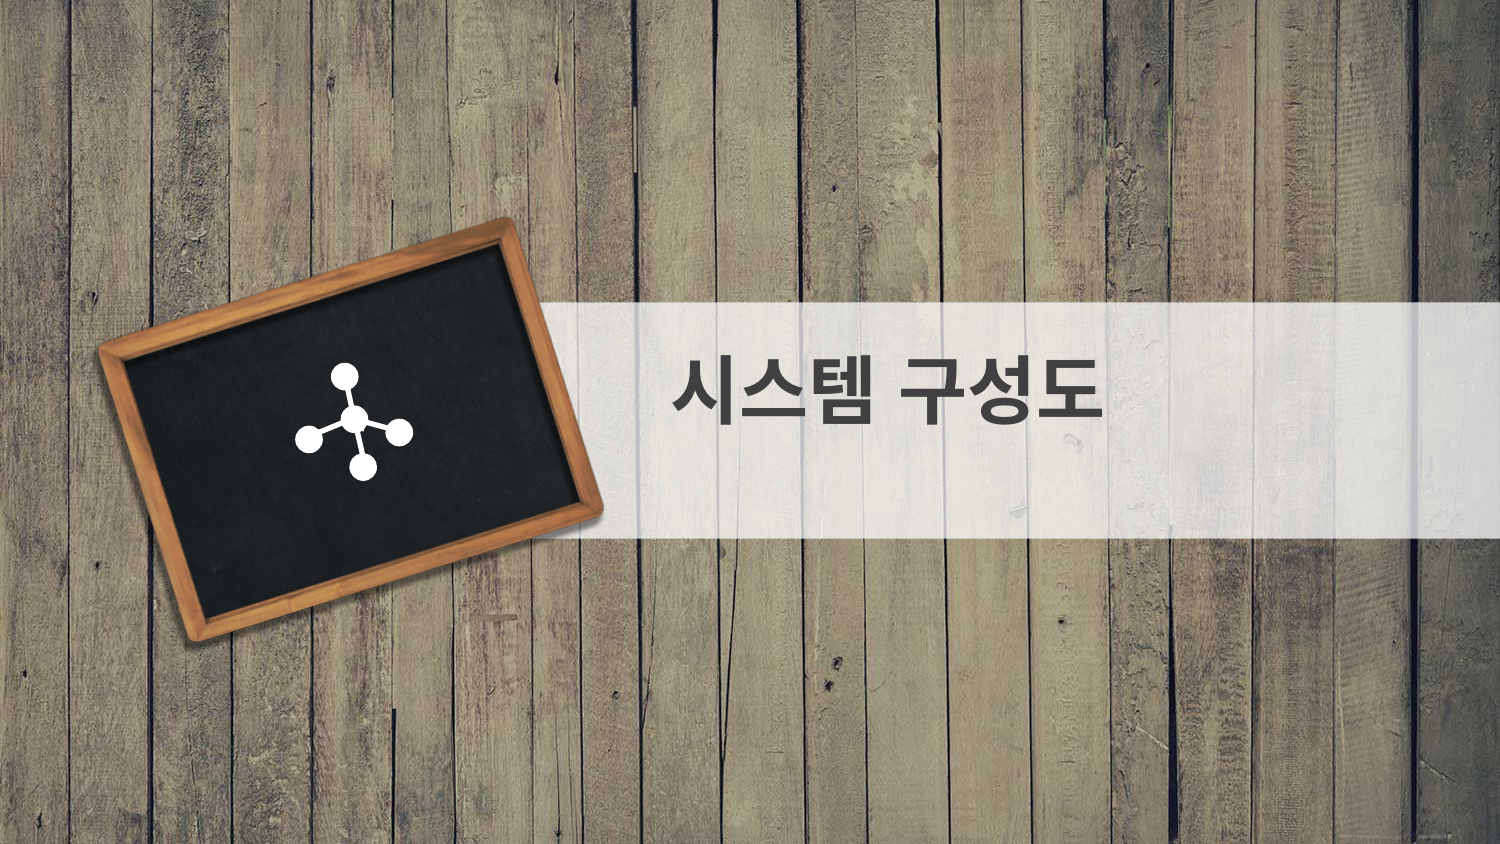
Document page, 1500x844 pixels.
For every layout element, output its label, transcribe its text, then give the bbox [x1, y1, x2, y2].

picture [0, 0, 1500, 844]
list 시스템 구성도 [655, 355, 1258, 422]
text_box ㅋ [293, 360, 416, 483]
